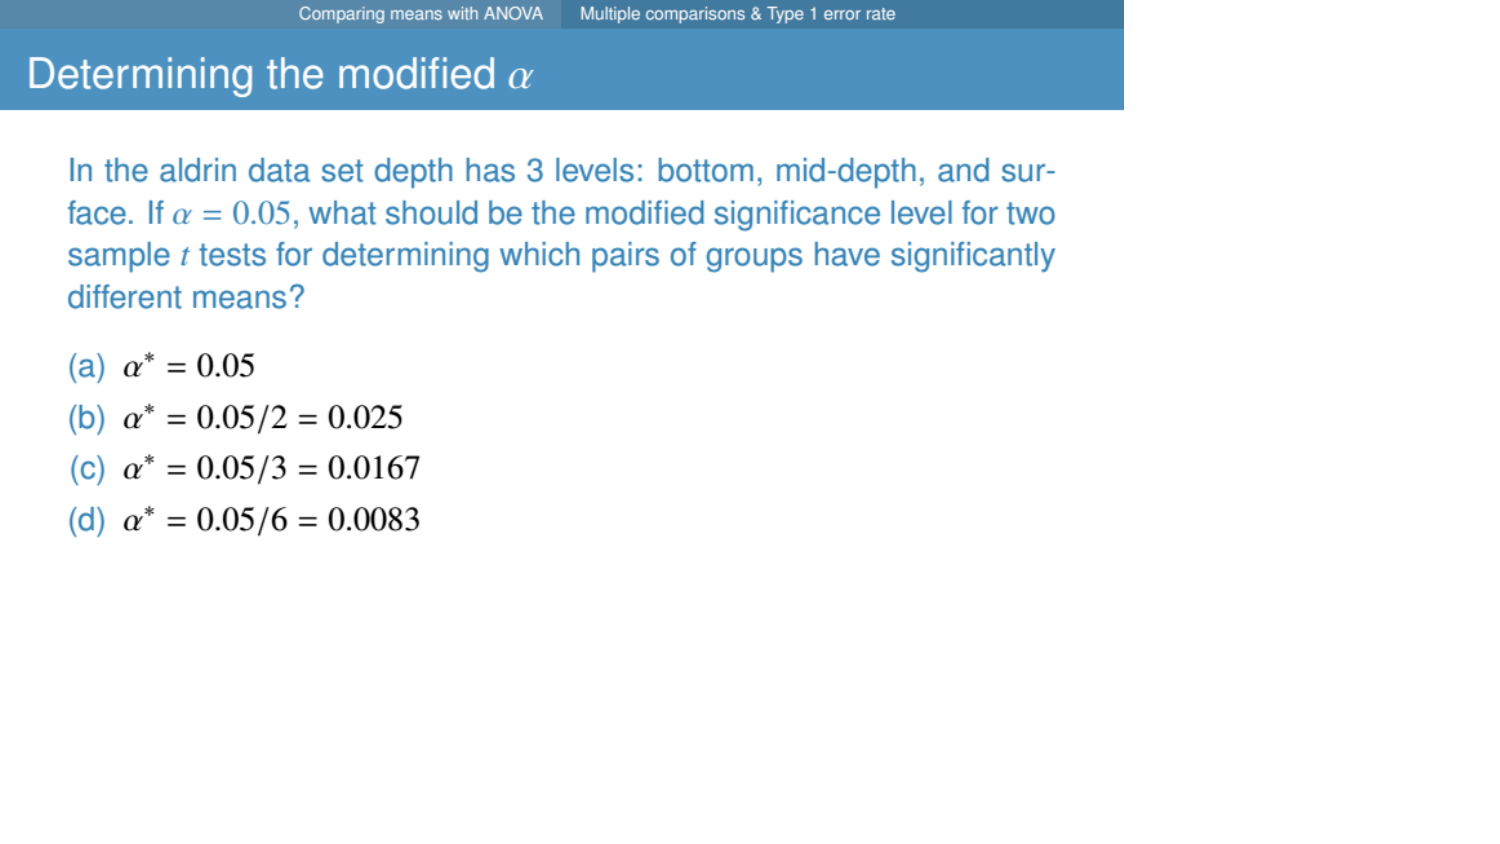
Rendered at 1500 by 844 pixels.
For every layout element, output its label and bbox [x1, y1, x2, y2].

picture [0, 0, 1124, 617]
